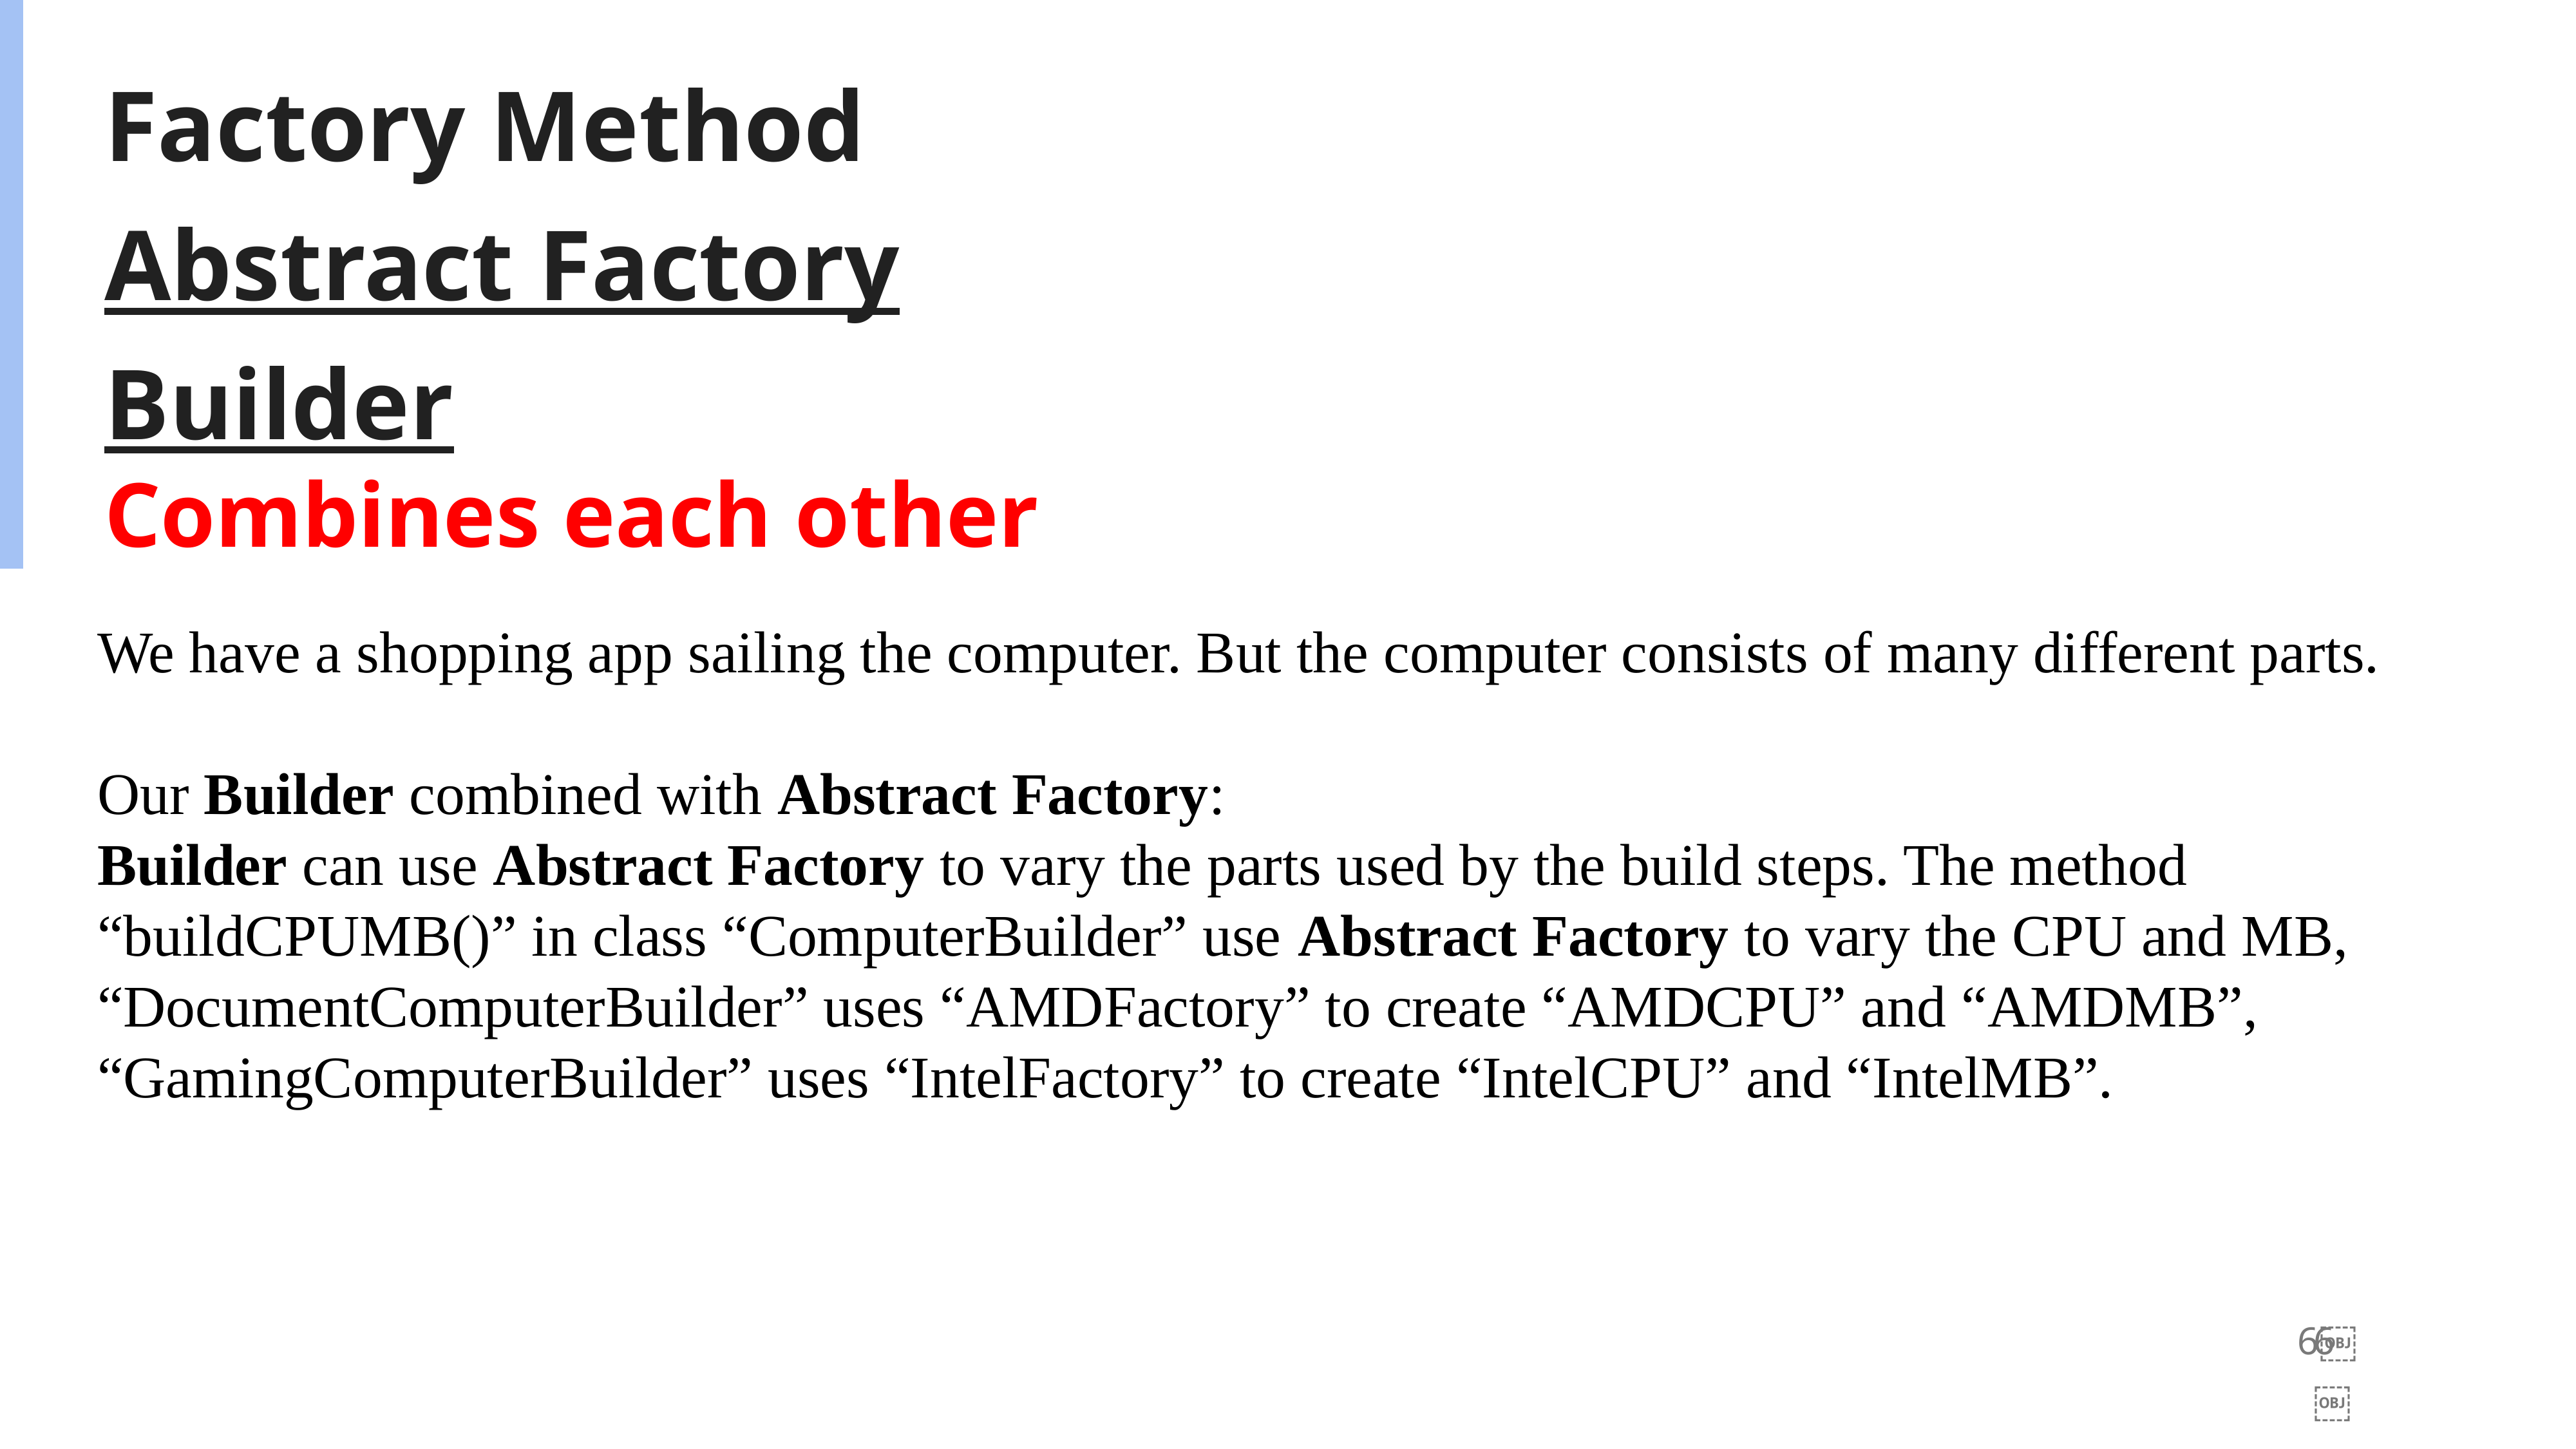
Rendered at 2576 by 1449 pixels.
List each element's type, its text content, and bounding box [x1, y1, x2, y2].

text_box Factory Method Abstract Factory Builder Combines each other [104, 41, 1057, 569]
text_box We have a shopping app sailing the computer. But the computer consists of many different parts. Our Builder combined with Abstract Factory: Builder can use Abstract Factory to vary the parts used by the build steps. The method “buildCPUMB()” in class “ComputerBuilder” use Abstract Factory to vary the CPU and MB, “DocumentComputerBuilder” uses “AMDFactory” to create “AMDCPU” and “AMDMB”, “GamingComputerBuilder” uses “IntelFactory” to create “IntelCPU” and “IntelMB”. [88, 609, 2512, 1115]
